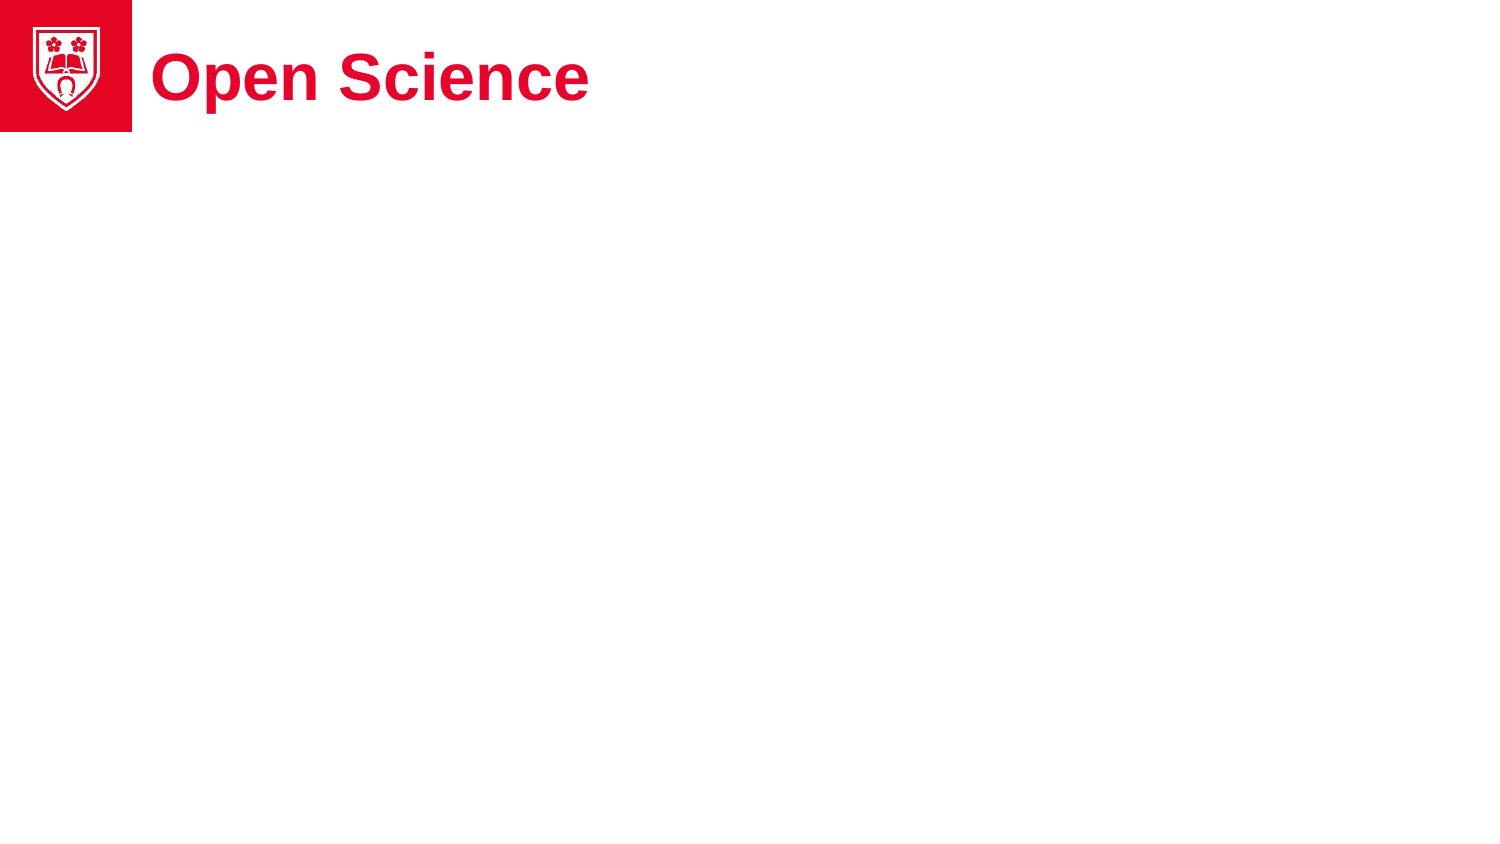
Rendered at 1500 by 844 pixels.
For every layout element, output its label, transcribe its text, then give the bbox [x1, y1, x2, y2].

title Open Science [150, 15, 1500, 132]
picture [0, 0, 132, 132]
